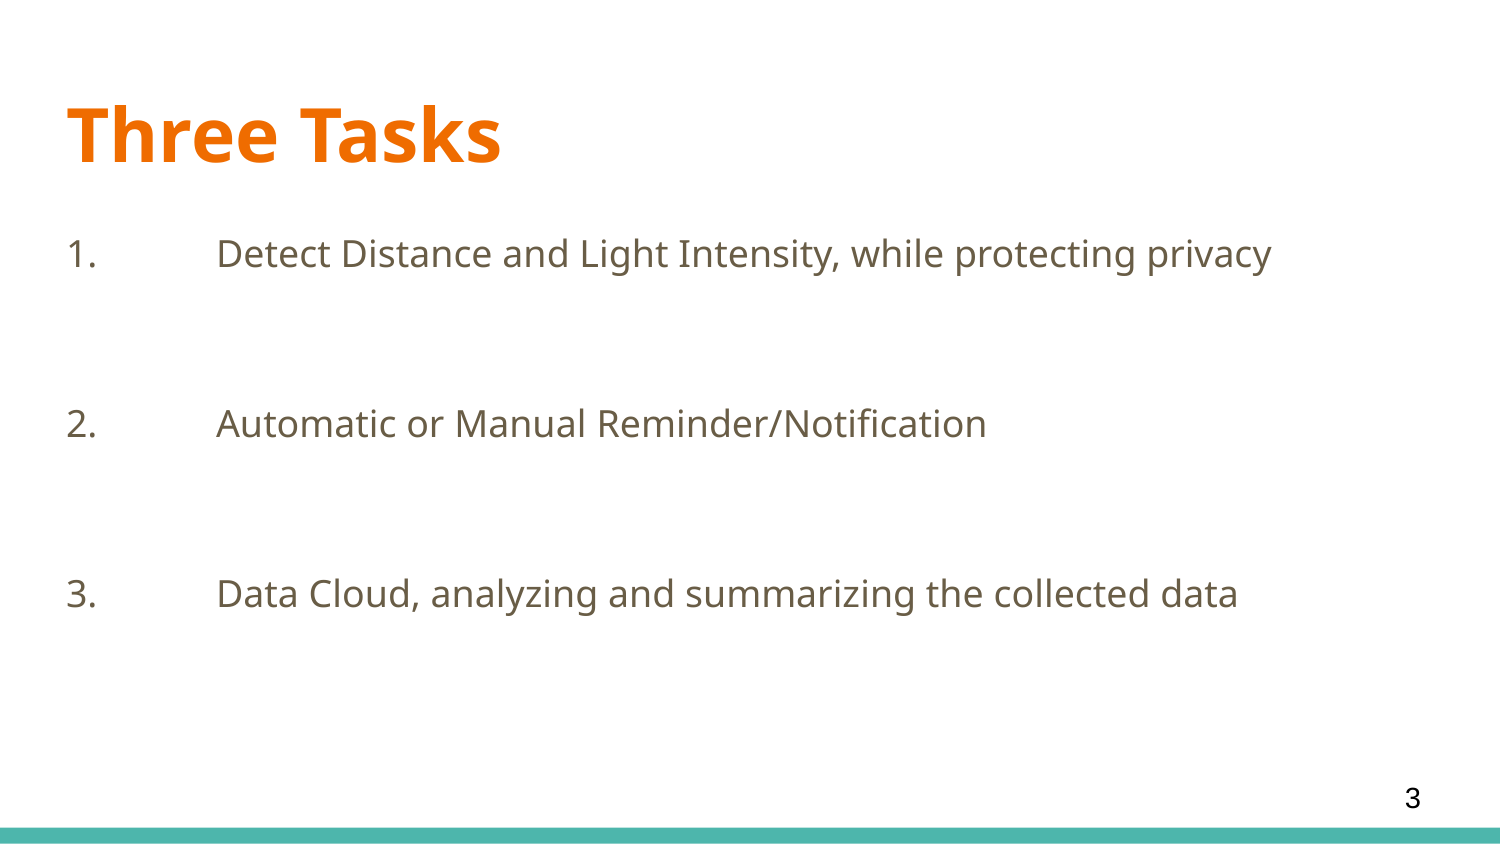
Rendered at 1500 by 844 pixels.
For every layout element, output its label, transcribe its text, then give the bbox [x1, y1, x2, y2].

slide_number ‹#› [1389, 764, 1480, 830]
list 1. Detect Distance and Light Intensity, while protecting privacy 2. Automatic or Manual Reminder/Notification 3. Data Cloud, analyzing and summarizing the collected data [51, 207, 1449, 750]
title Three Tasks [51, 72, 1449, 189]
